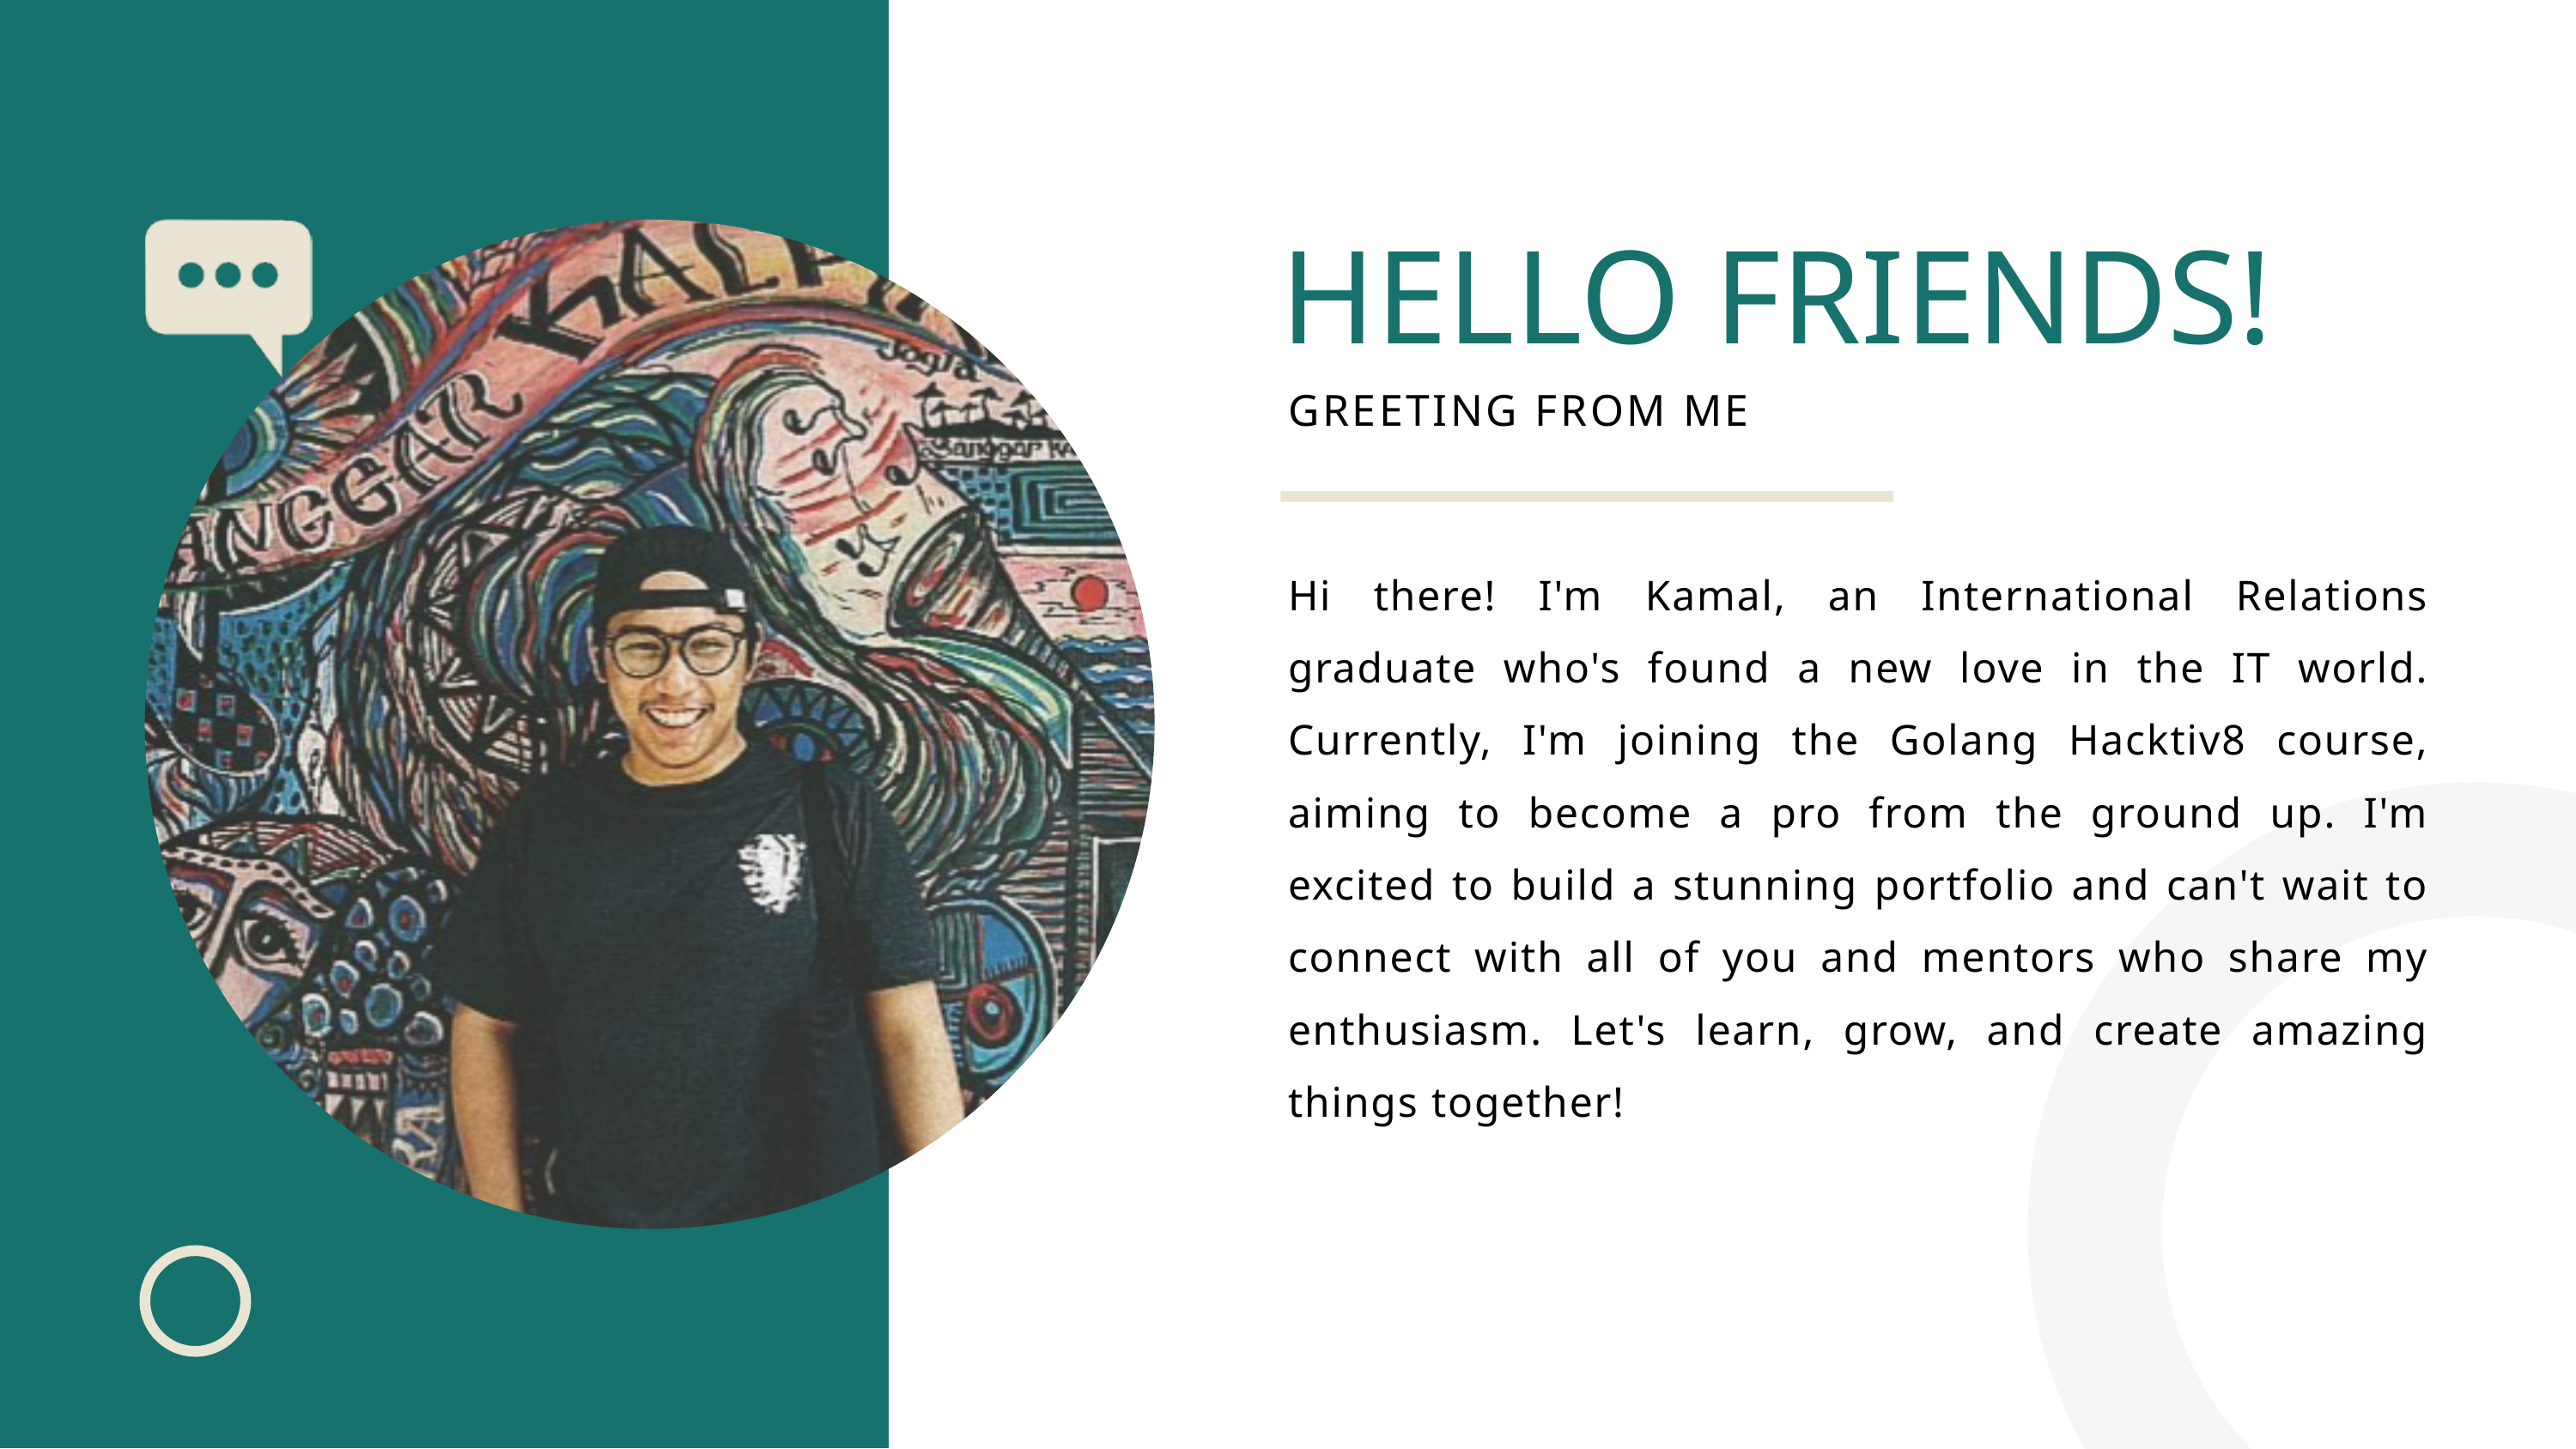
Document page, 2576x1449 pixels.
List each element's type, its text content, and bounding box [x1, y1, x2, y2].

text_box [144, 219, 1155, 1229]
text_box GREETING FROM ME [1288, 374, 2249, 435]
text_box Hi there! I'm Kamal, an International Relations graduate who's found a new love in the IT world. Currently, I'm joining the Golang Hacktiv8 course, aiming to become a pro from the ground up. I'm excited to build a stunning portfolio and can't wait to connect with all of you and mentors who share my enthusiasm. Let's learn, grow, and create amazing things together! [1288, 546, 2432, 1126]
text_box HELLO FRIENDS! [1280, 233, 2432, 370]
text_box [144, 1250, 246, 1352]
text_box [0, 0, 890, 1449]
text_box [2094, 849, 2576, 1449]
